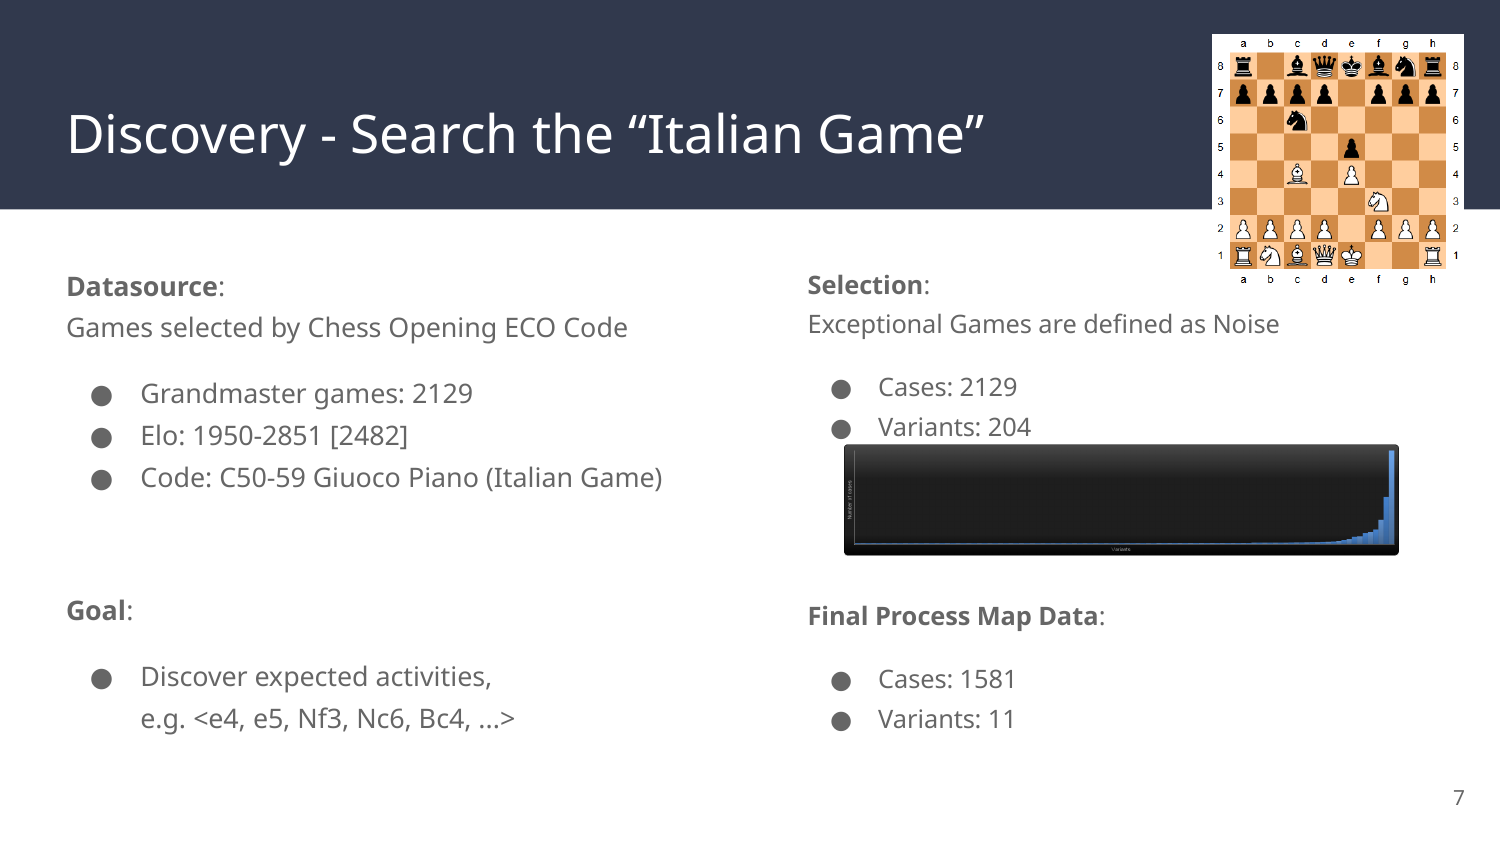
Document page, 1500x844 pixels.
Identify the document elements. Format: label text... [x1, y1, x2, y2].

slide_number ‹#› [1389, 764, 1480, 830]
list Selection: Exceptional Games are defined as Noise Cases: 2129 Variants: 204 Final Process Map Data: Cases: 1581 Variants: 11 [792, 247, 1449, 752]
title Discovery - Search the “Italian Game” [51, 82, 1207, 185]
picture [1212, 33, 1465, 288]
list Datasource: Games selected by Chess Opening ECO Code Grandmaster games: 2129 Elo: 1950-2851 [2482] Code: C50-59 Giuoco Piano (Italian Game) Goal: Discover expected activities, e.g. <e4, e5, Nf3, Nc6, Bc4, ...> [51, 247, 708, 752]
picture [840, 441, 1401, 558]
